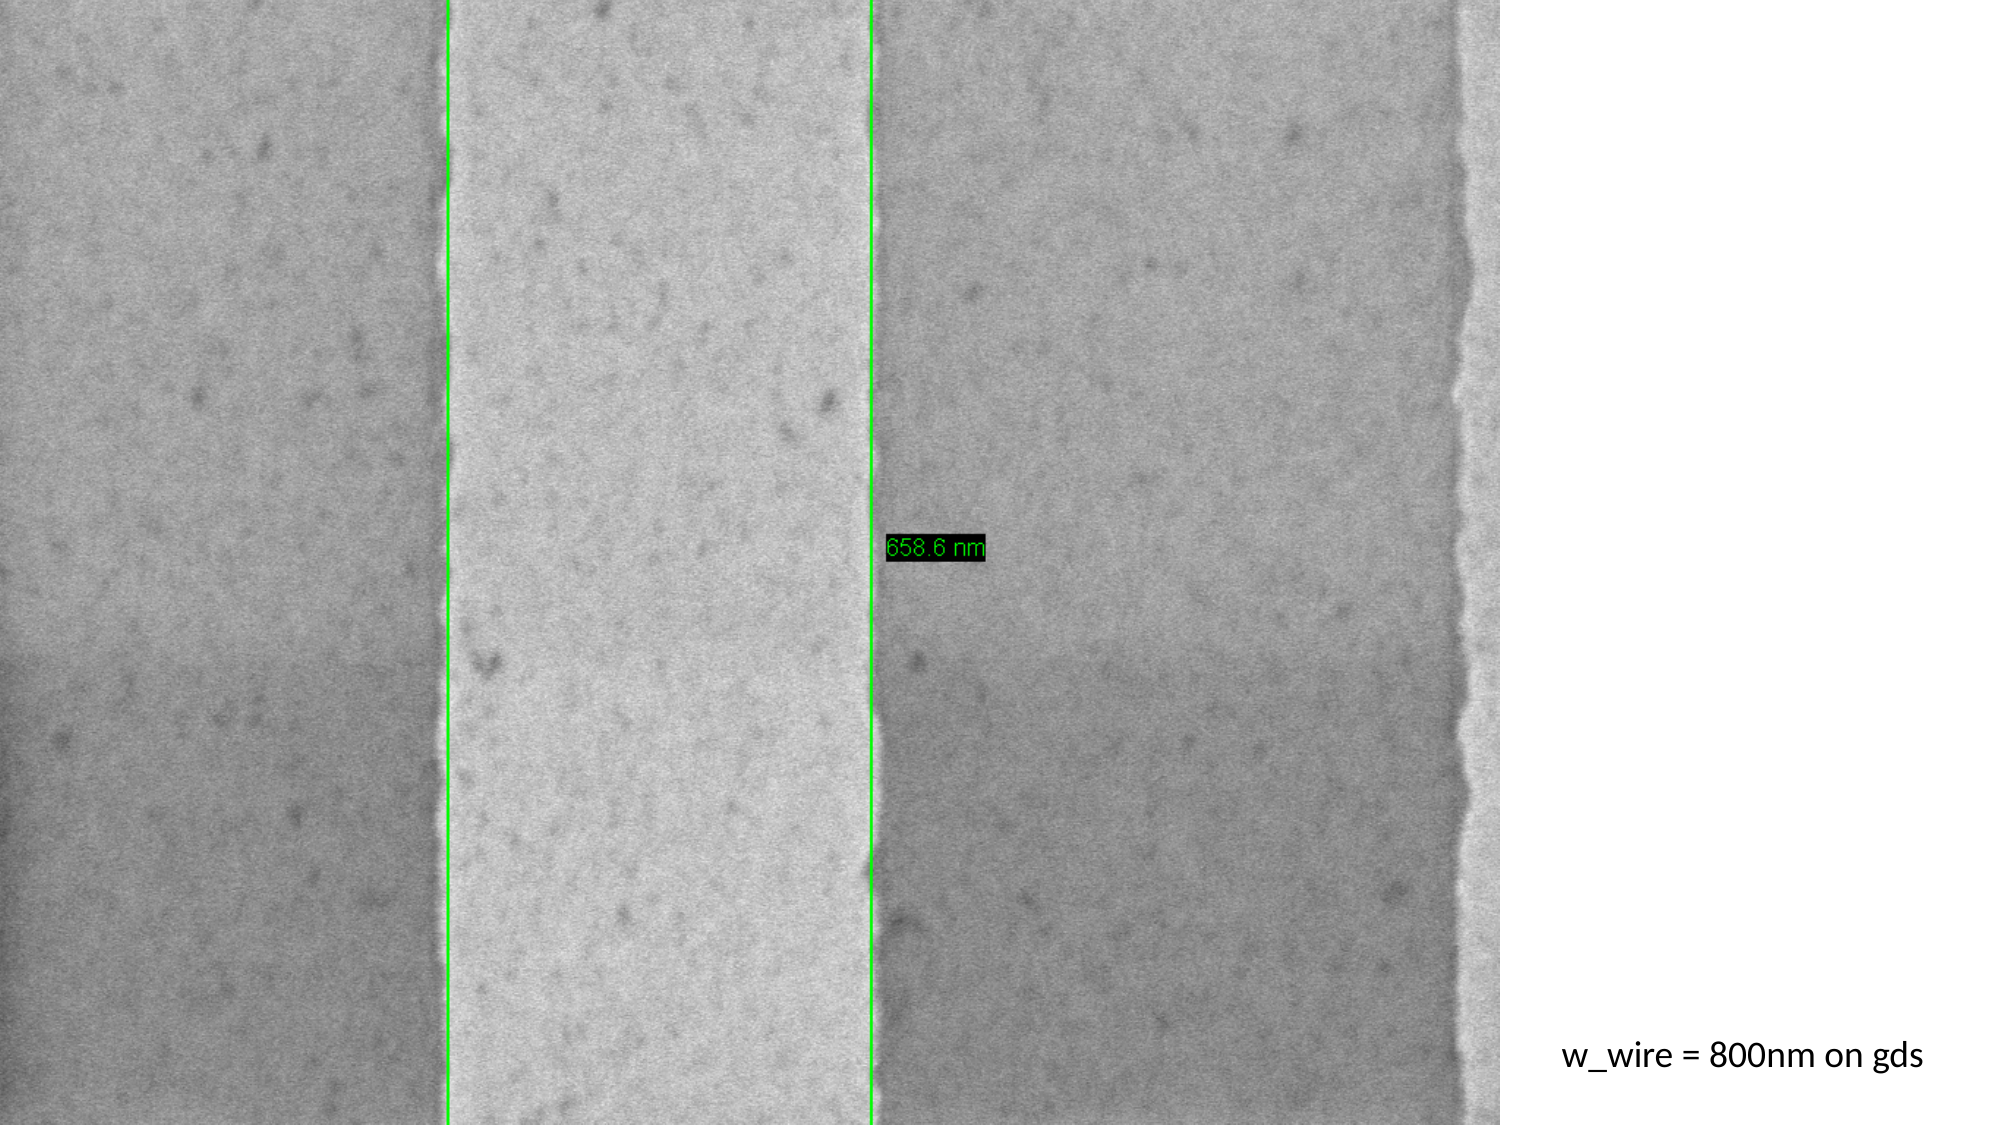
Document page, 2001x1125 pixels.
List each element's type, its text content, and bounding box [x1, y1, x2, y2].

picture [0, 0, 1500, 1125]
text_box w_wire = 800nm on gds [1546, 1022, 1940, 1082]
